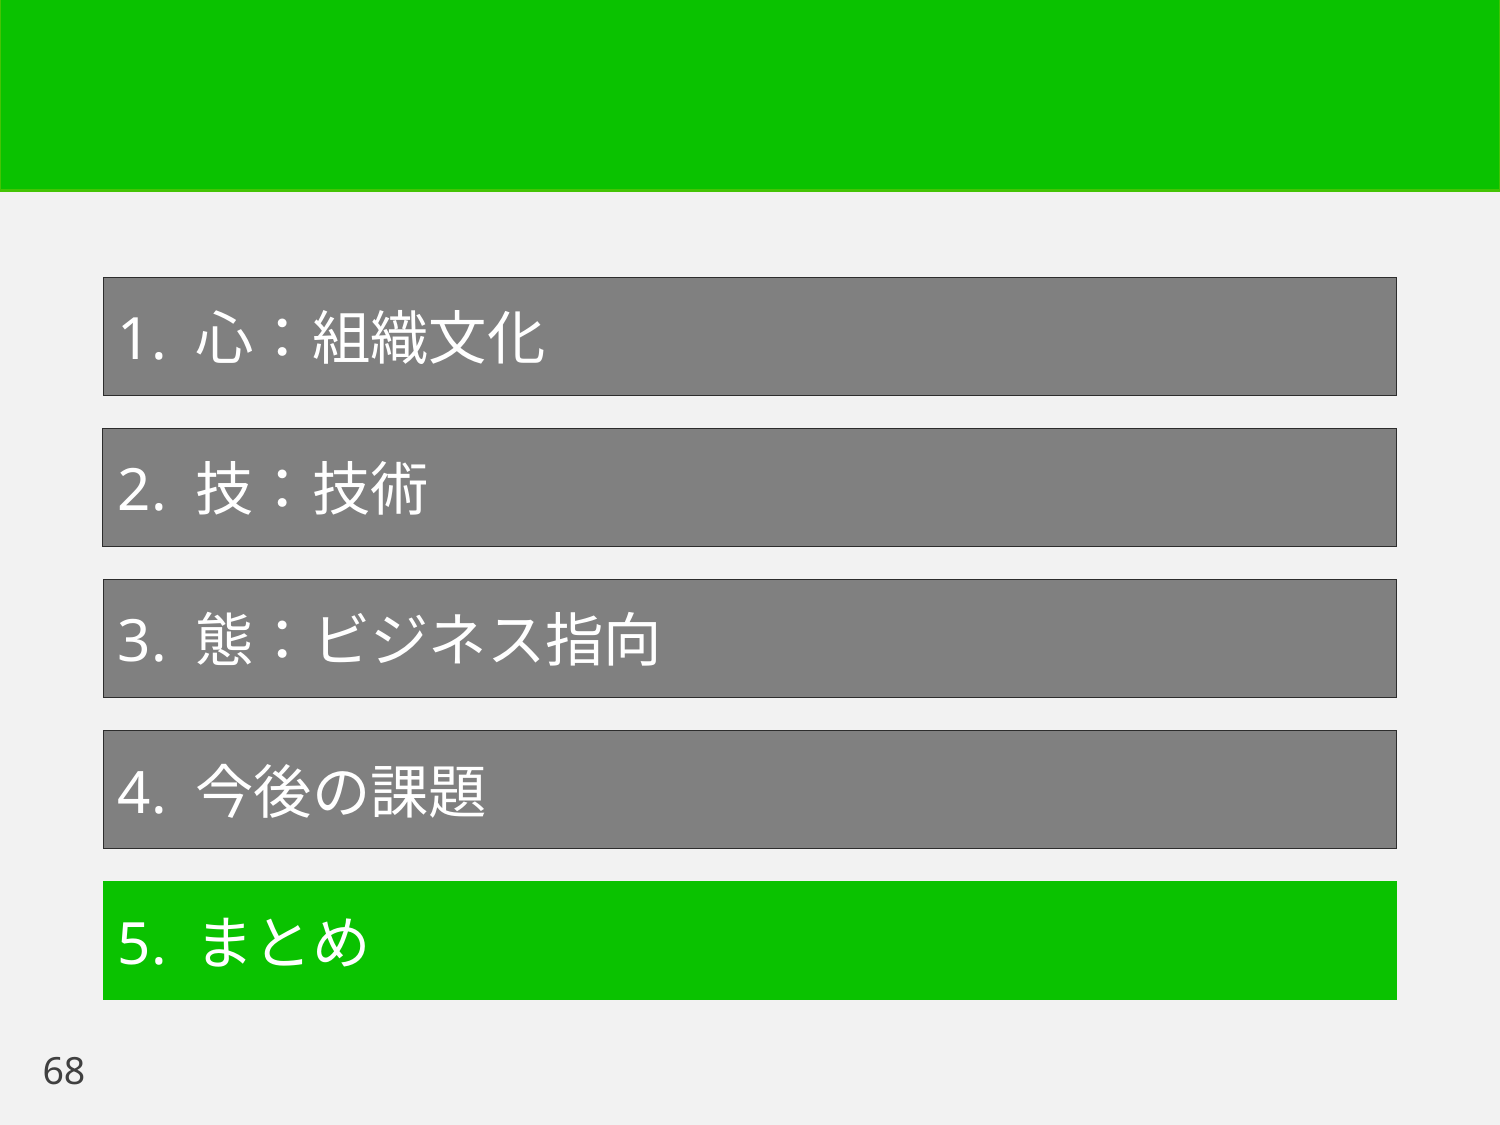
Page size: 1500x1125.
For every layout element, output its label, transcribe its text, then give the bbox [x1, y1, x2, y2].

text_box 5. まとめ [103, 881, 1397, 1000]
text_box 1. 心：組織文化 [103, 277, 1397, 396]
text_box 3. 態：ビジネス指向 [103, 579, 1397, 698]
text_box 4. 今後の課題 [103, 730, 1397, 849]
text_box 2. 技：技術 [102, 428, 1397, 547]
slide_number 68 [27, 1042, 146, 1102]
